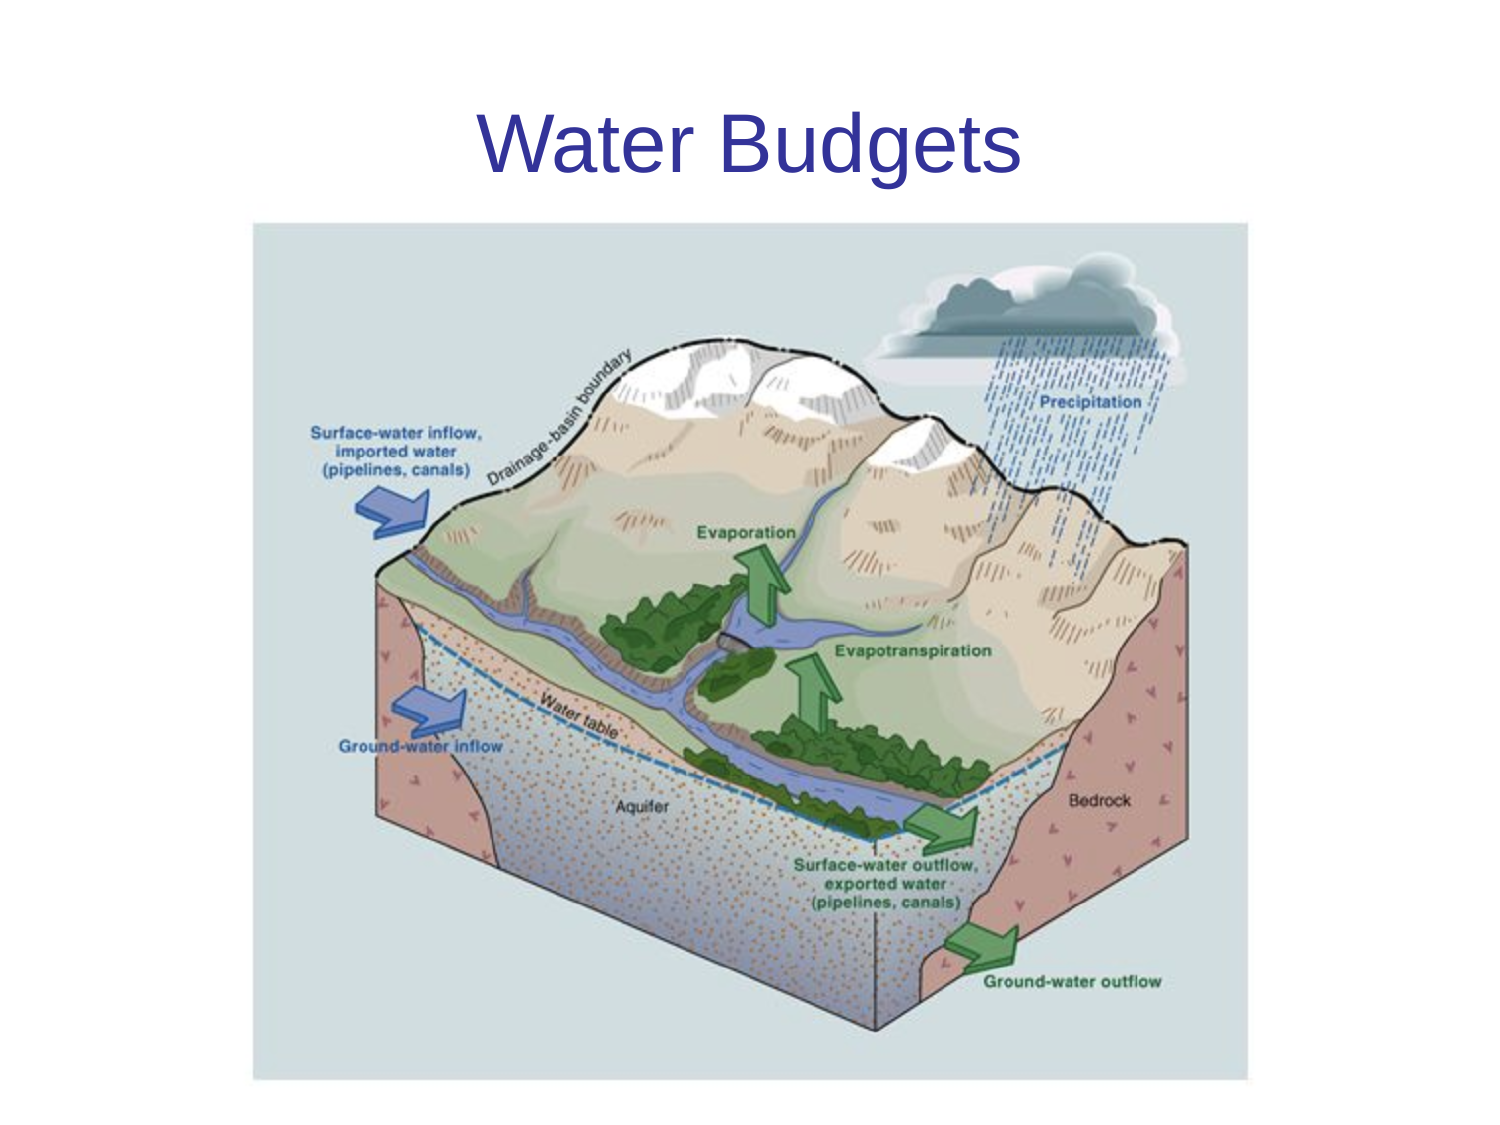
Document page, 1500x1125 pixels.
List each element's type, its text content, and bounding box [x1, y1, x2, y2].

picture [235, 201, 1265, 1095]
title Water Budgets [75, 45, 1425, 233]
